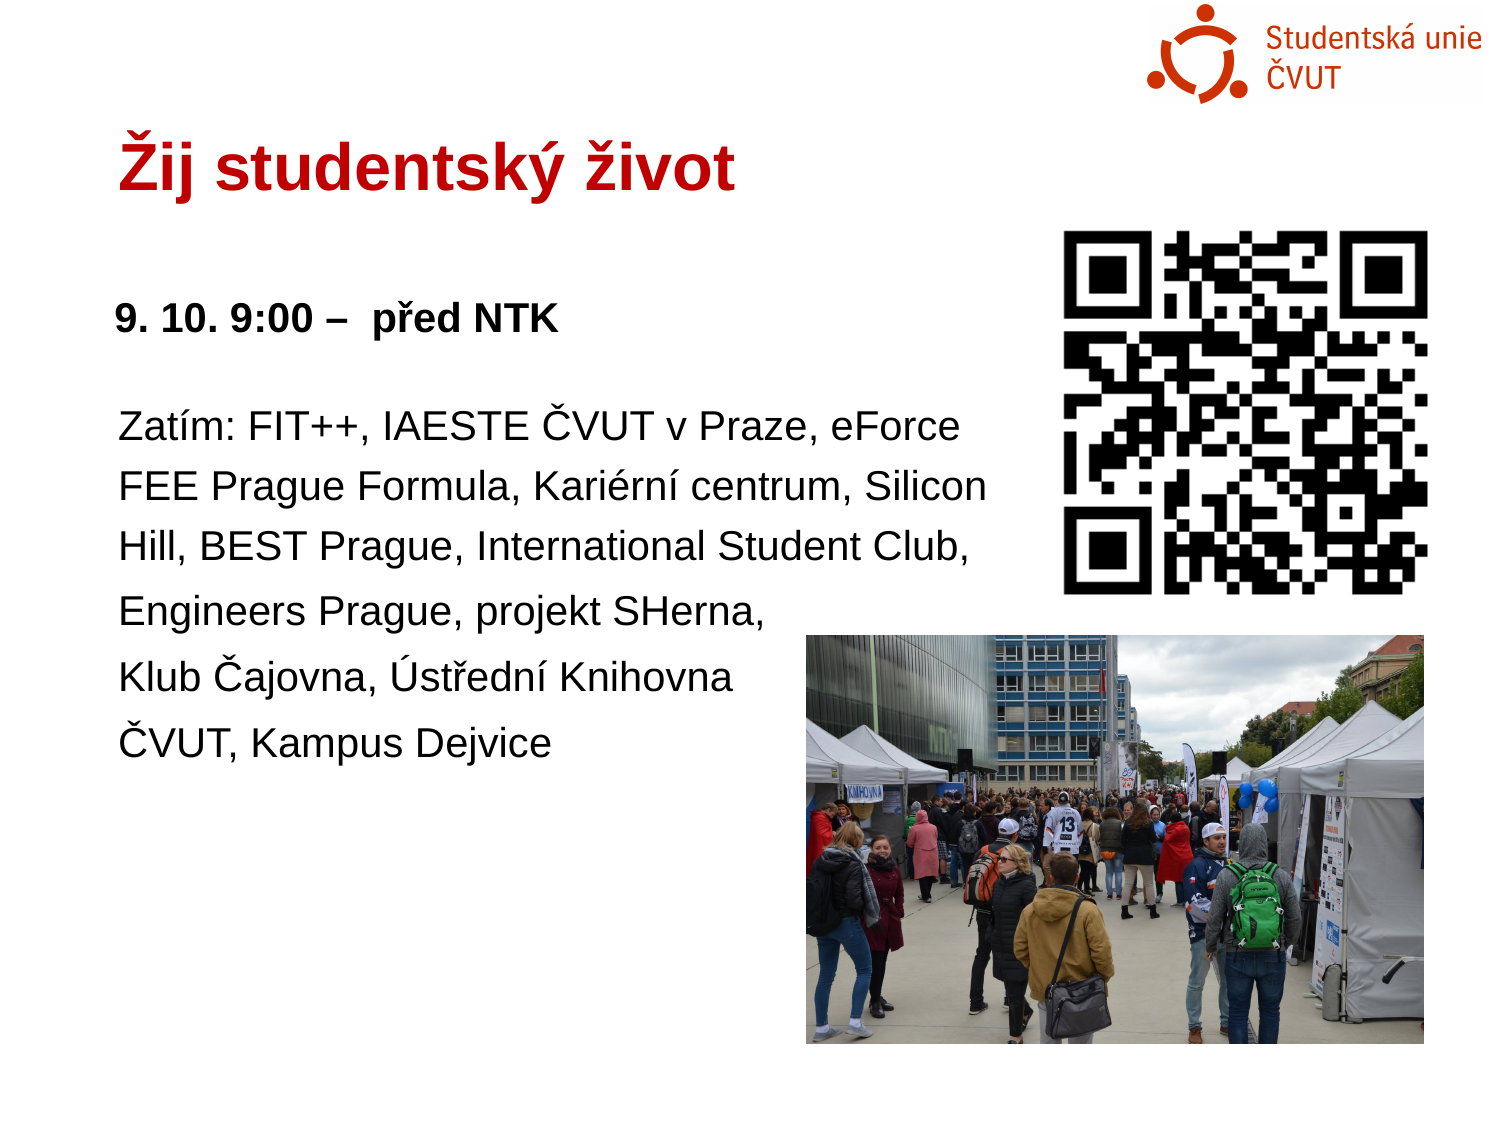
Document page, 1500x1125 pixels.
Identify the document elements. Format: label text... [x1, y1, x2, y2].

text_box Zatím: FIT++, IAESTE ČVUT v Praze, eForce FEE Prague Formula, Kariérní centrum, Silicon Hill, BEST Prague, International Student Club, Engineers Prague, projekt SHerna, Klub Čajovna, Ústřední Knihovna ČVUT, Kampus Dejvice [103, 381, 1011, 966]
picture [1146, 4, 1481, 105]
text_box 9. 10. 9:00 – před NTK [103, 290, 1011, 351]
picture [806, 178, 1481, 1044]
title Žij studentský život [103, 59, 1397, 278]
